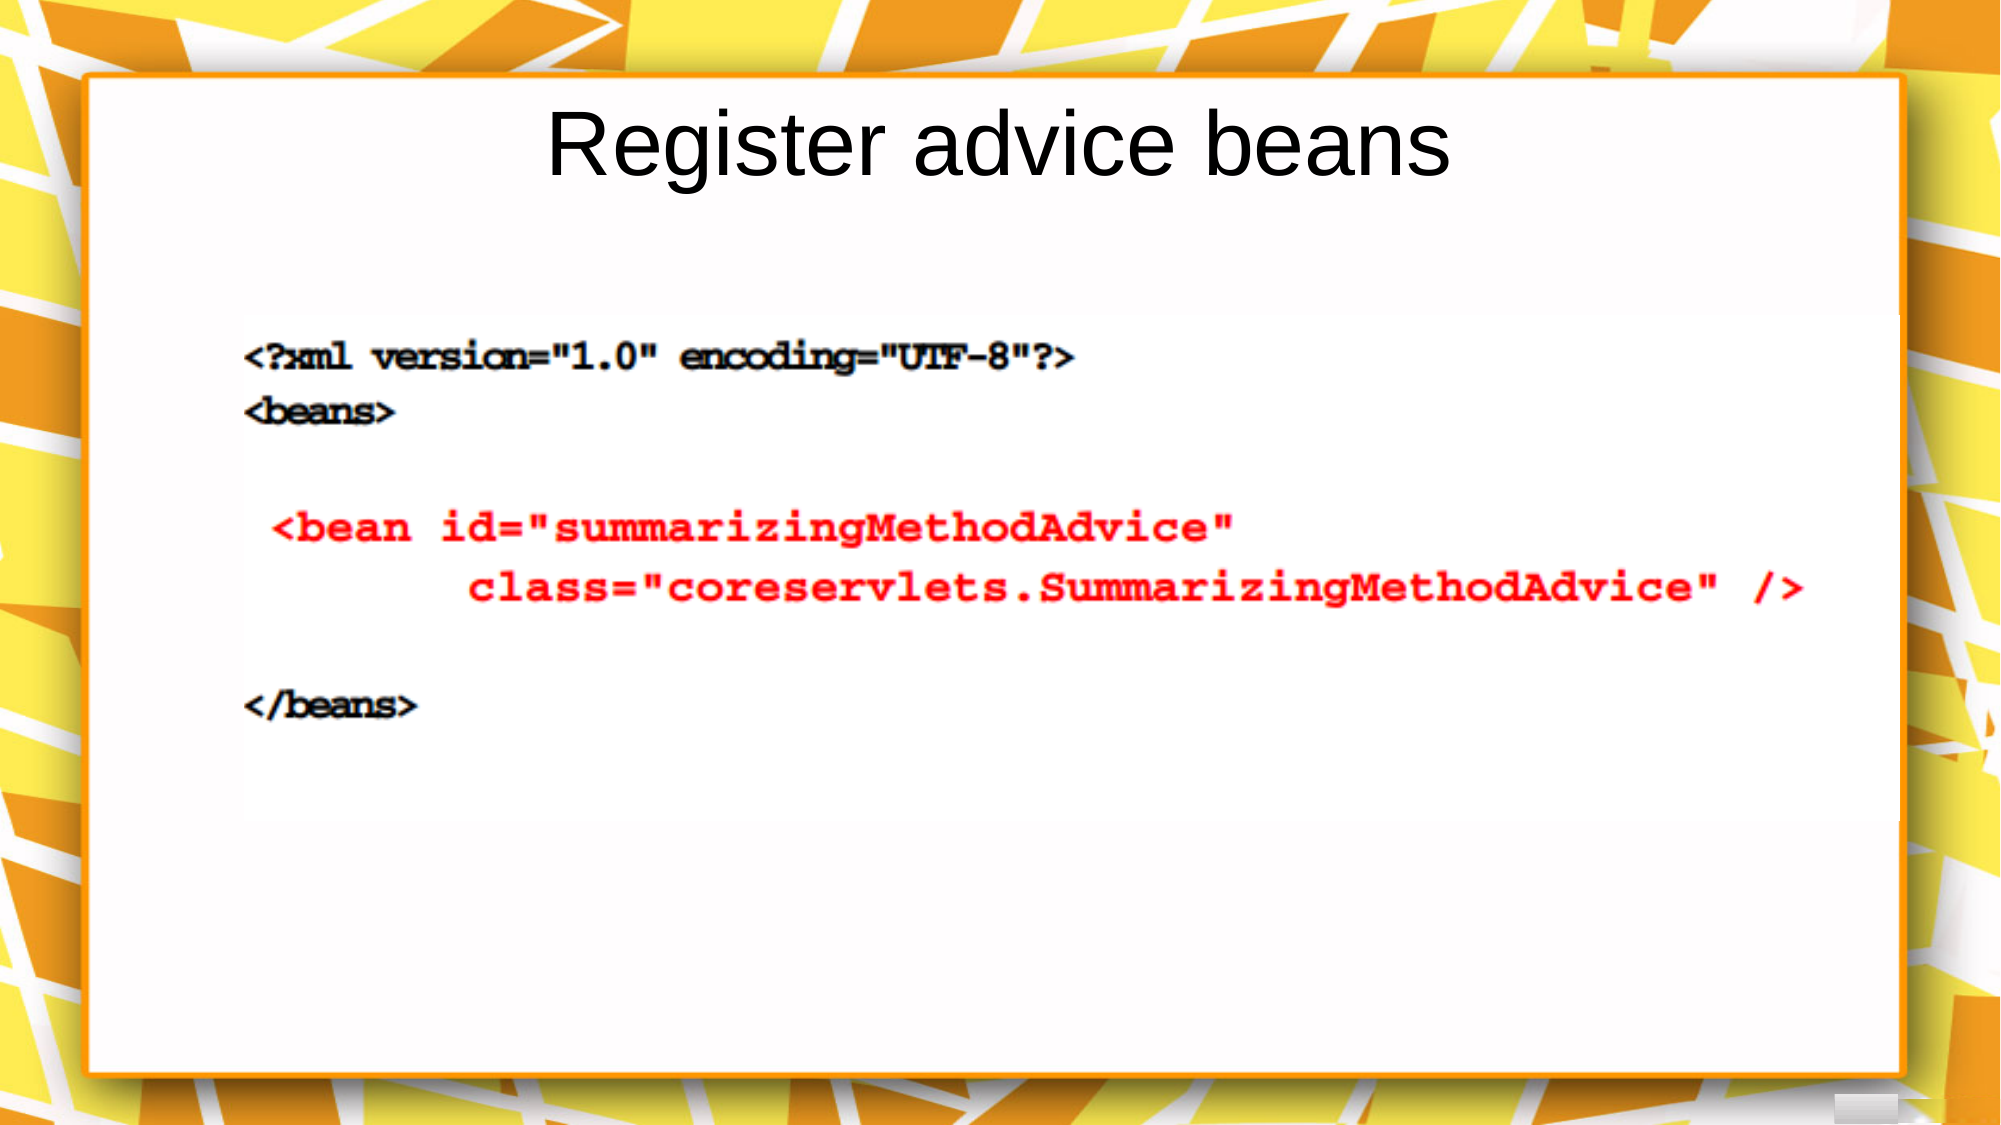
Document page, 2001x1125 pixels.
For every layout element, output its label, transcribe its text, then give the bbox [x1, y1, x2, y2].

picture [0, 0, 2001, 1125]
title Register advice beans [99, 45, 1900, 233]
